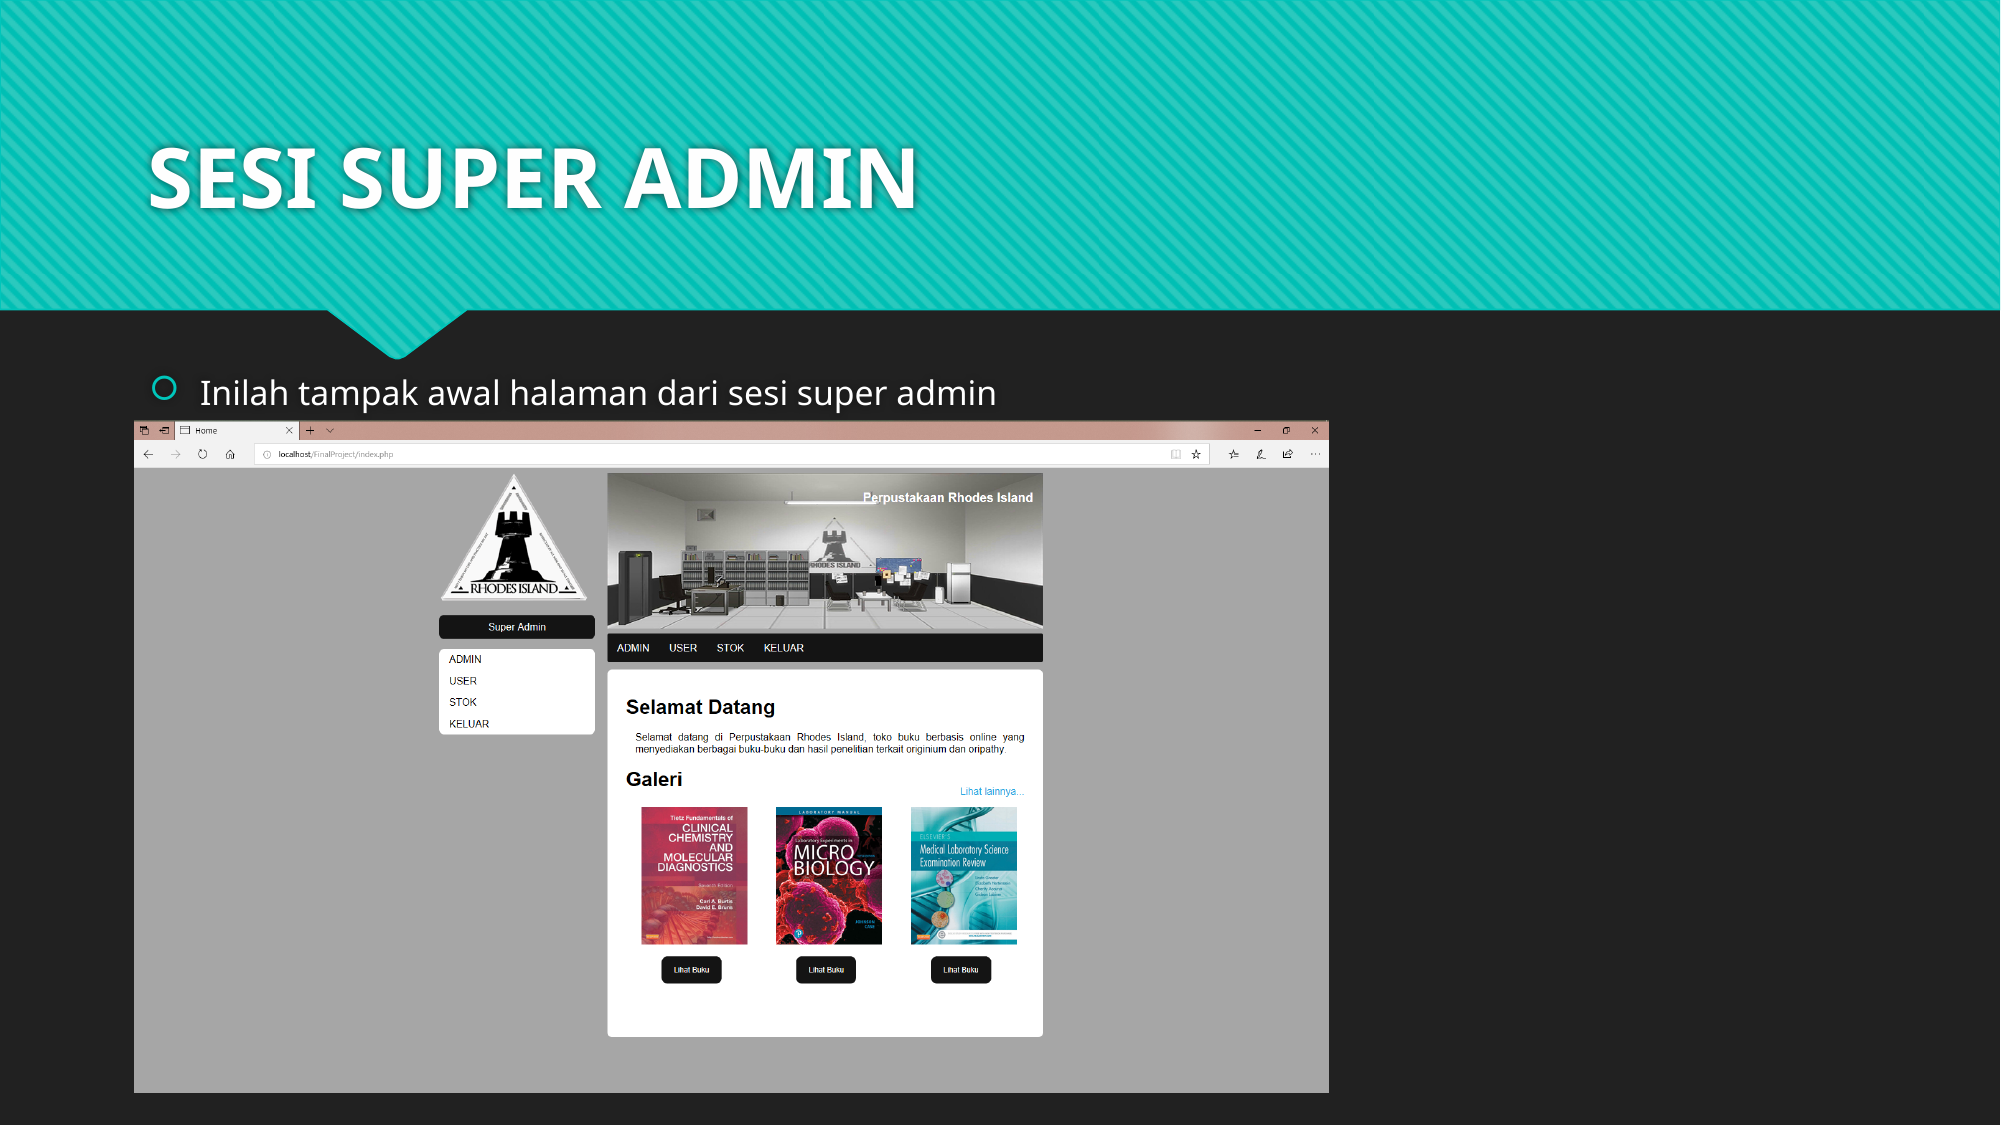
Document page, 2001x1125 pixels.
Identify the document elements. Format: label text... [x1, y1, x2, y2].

list Inilah tampak awal halaman dari sesi super admin [134, 364, 1866, 421]
title SESI SUPER ADMIN [132, 73, 1868, 233]
picture [133, 420, 1330, 1093]
